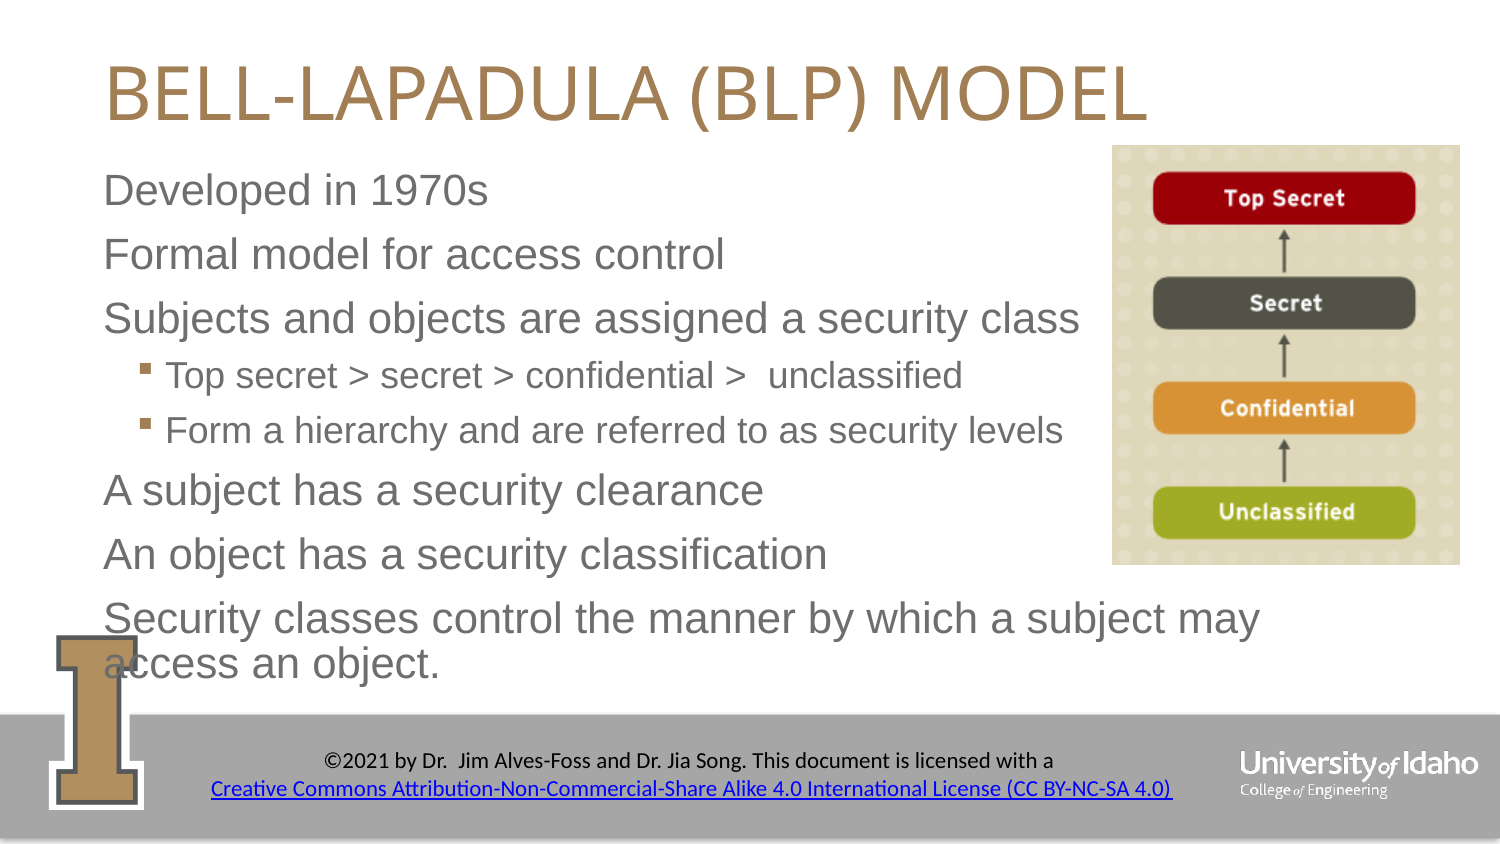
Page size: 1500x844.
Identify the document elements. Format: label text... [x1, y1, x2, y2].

title Bell-LaPadula (BLP) Model [103, 44, 1397, 158]
list Developed in 1970s Formal model for access control Subjects and objects are assigned a security class Top secret > secret > confidential > unclassified Form a hierarchy and are referred to as security levels A subject has a security clearance An object has a security classification Security classes control the manner by which a subject may access an object. [103, 169, 1397, 760]
picture [1112, 145, 1460, 565]
